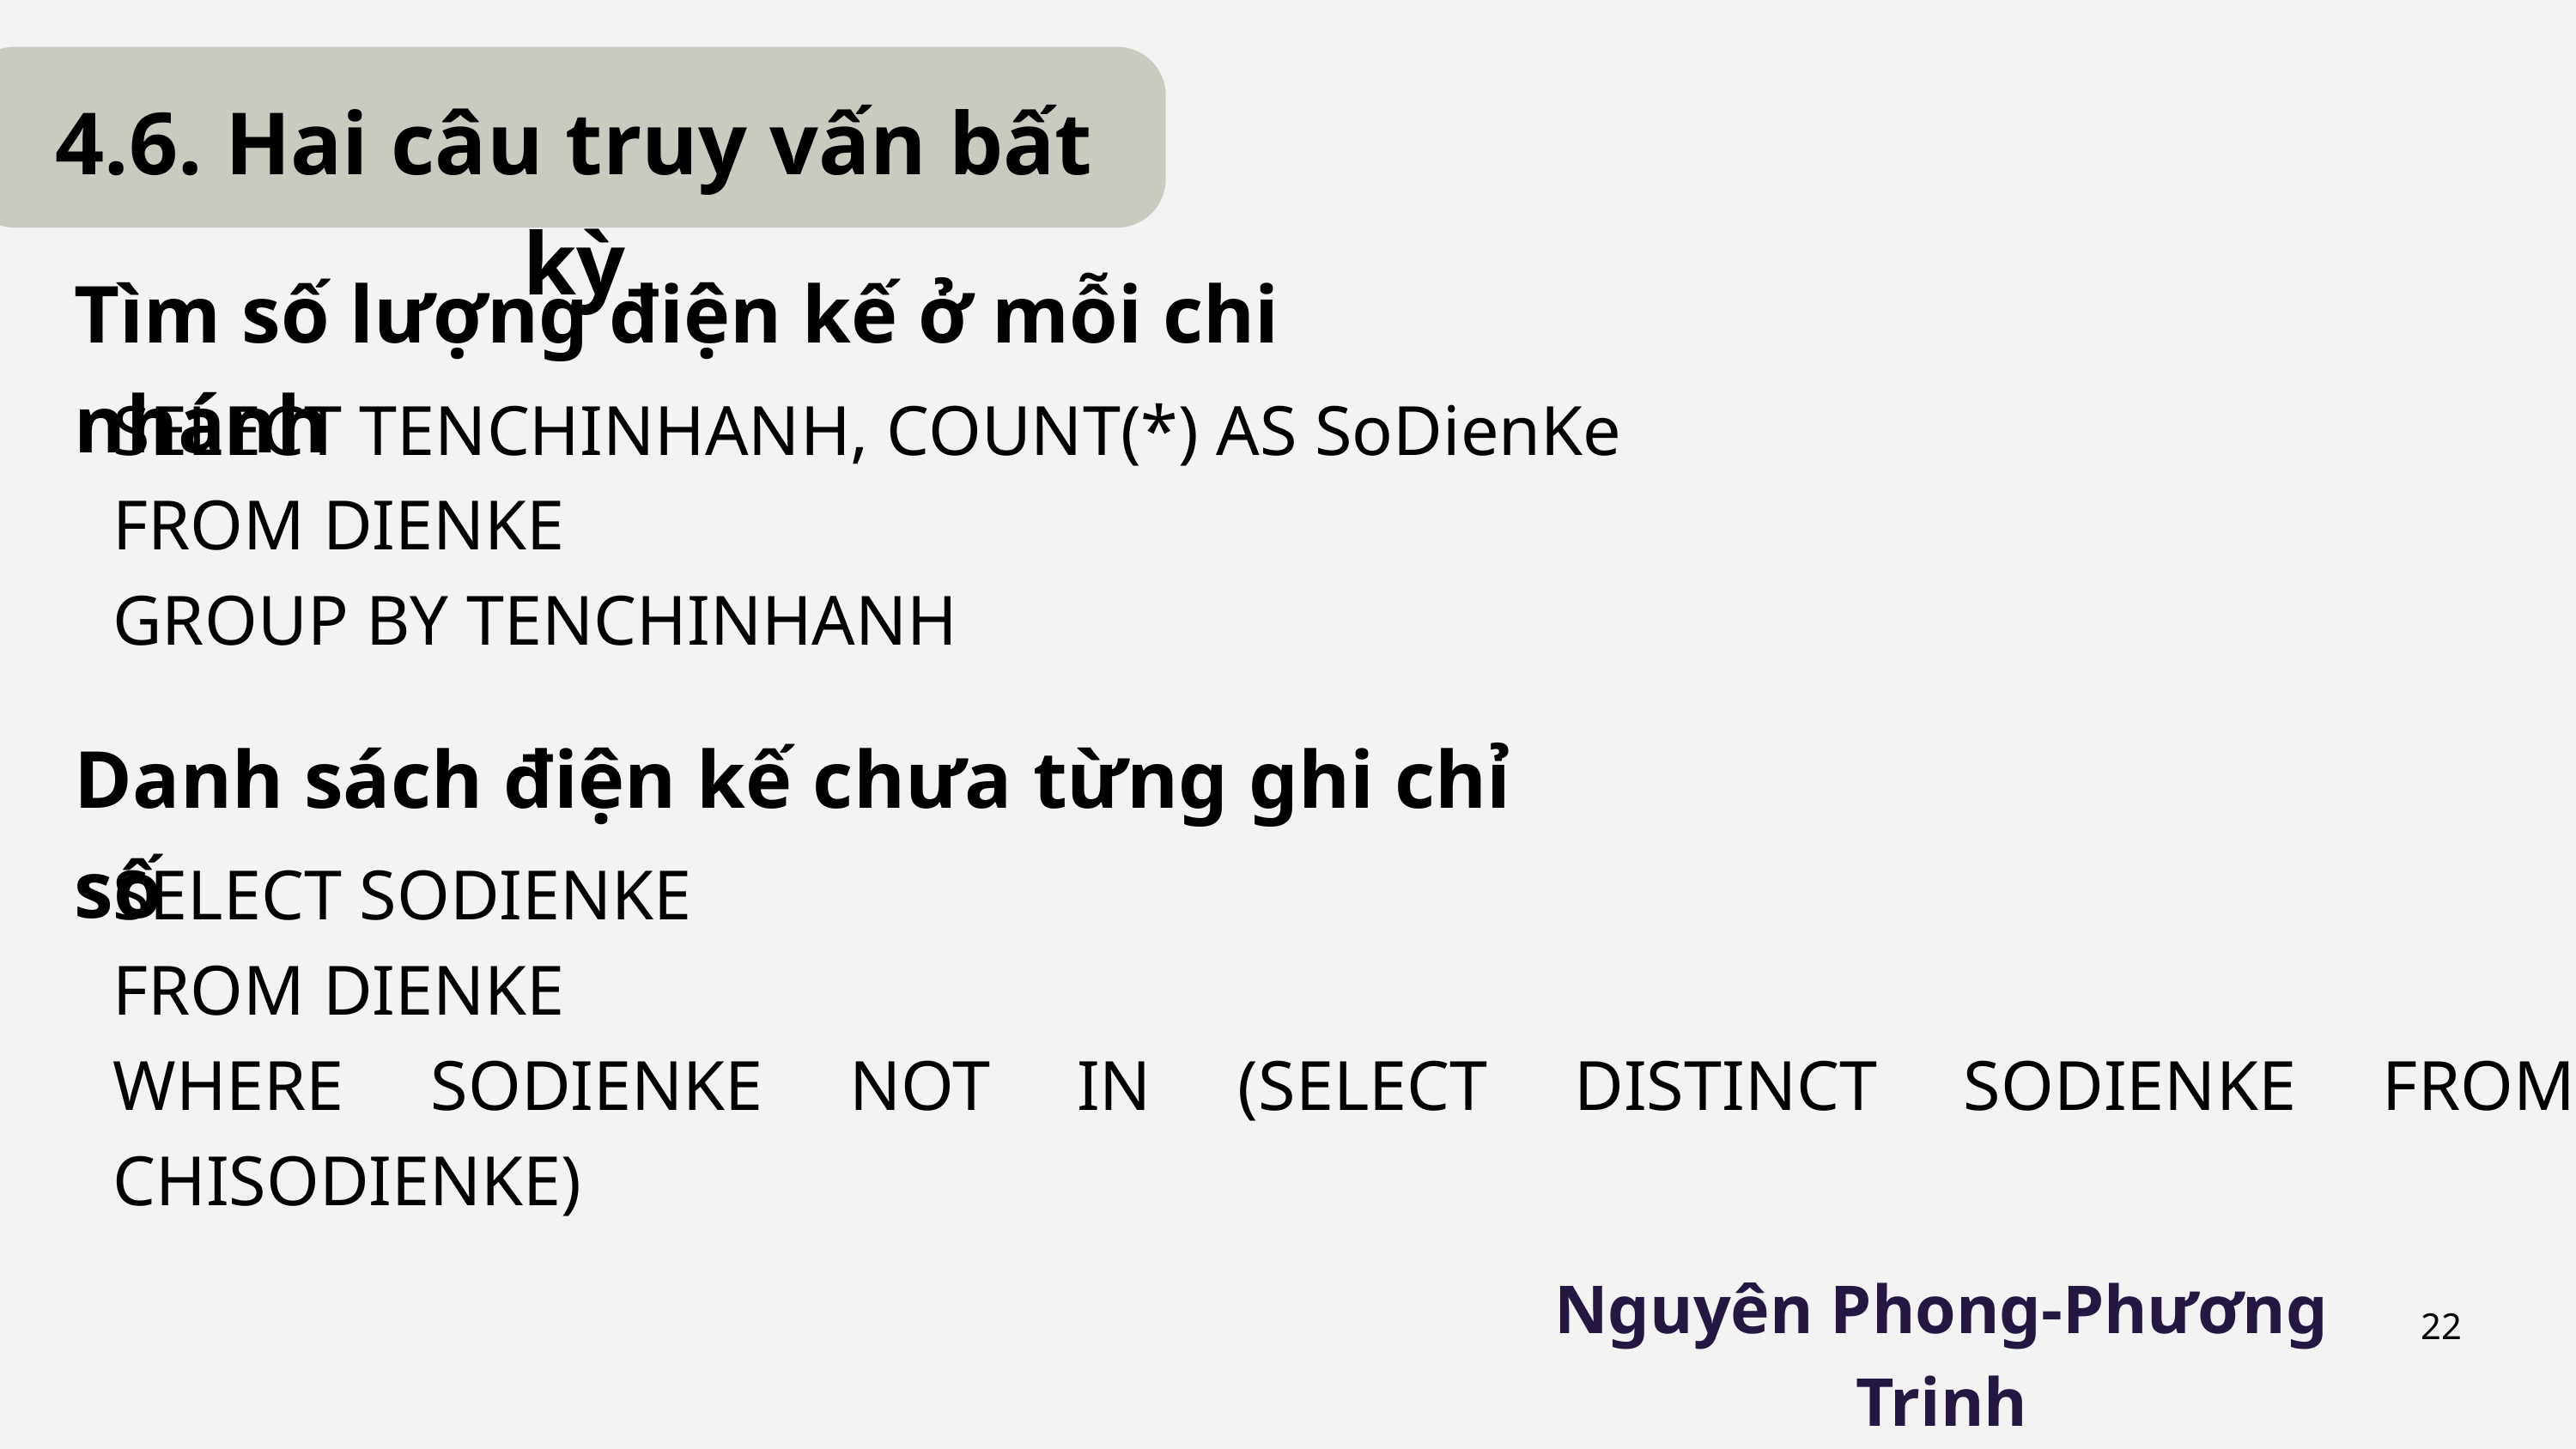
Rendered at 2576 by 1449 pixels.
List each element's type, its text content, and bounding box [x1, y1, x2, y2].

text_box 22 [2421, 1314, 2463, 1348]
text_box Danh sách điện kế chưa từng ghi chỉ số [74, 713, 1578, 934]
text_box SELECT SODIENKE FROM DIENKE WHERE SODIENKE NOT IN (SELECT DISTINCT SODIENKE FROM CHISODIENKE) [112, 838, 2576, 1314]
text_box SELECT TENCHINHANH, COUNT(*) AS SoDienKe FROM DIENKE GROUP BY TENCHINHANH [112, 373, 1720, 659]
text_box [0, 46, 1166, 228]
text_box Nguyên Phong-Phương Trinh [1495, 1254, 2388, 1440]
text_box 4.6. Hai câu truy vấn bất kỳ [21, 235, 1128, 312]
text_box Tìm số lượng điện kế ở mỗi chi nhánh [74, 248, 1496, 470]
